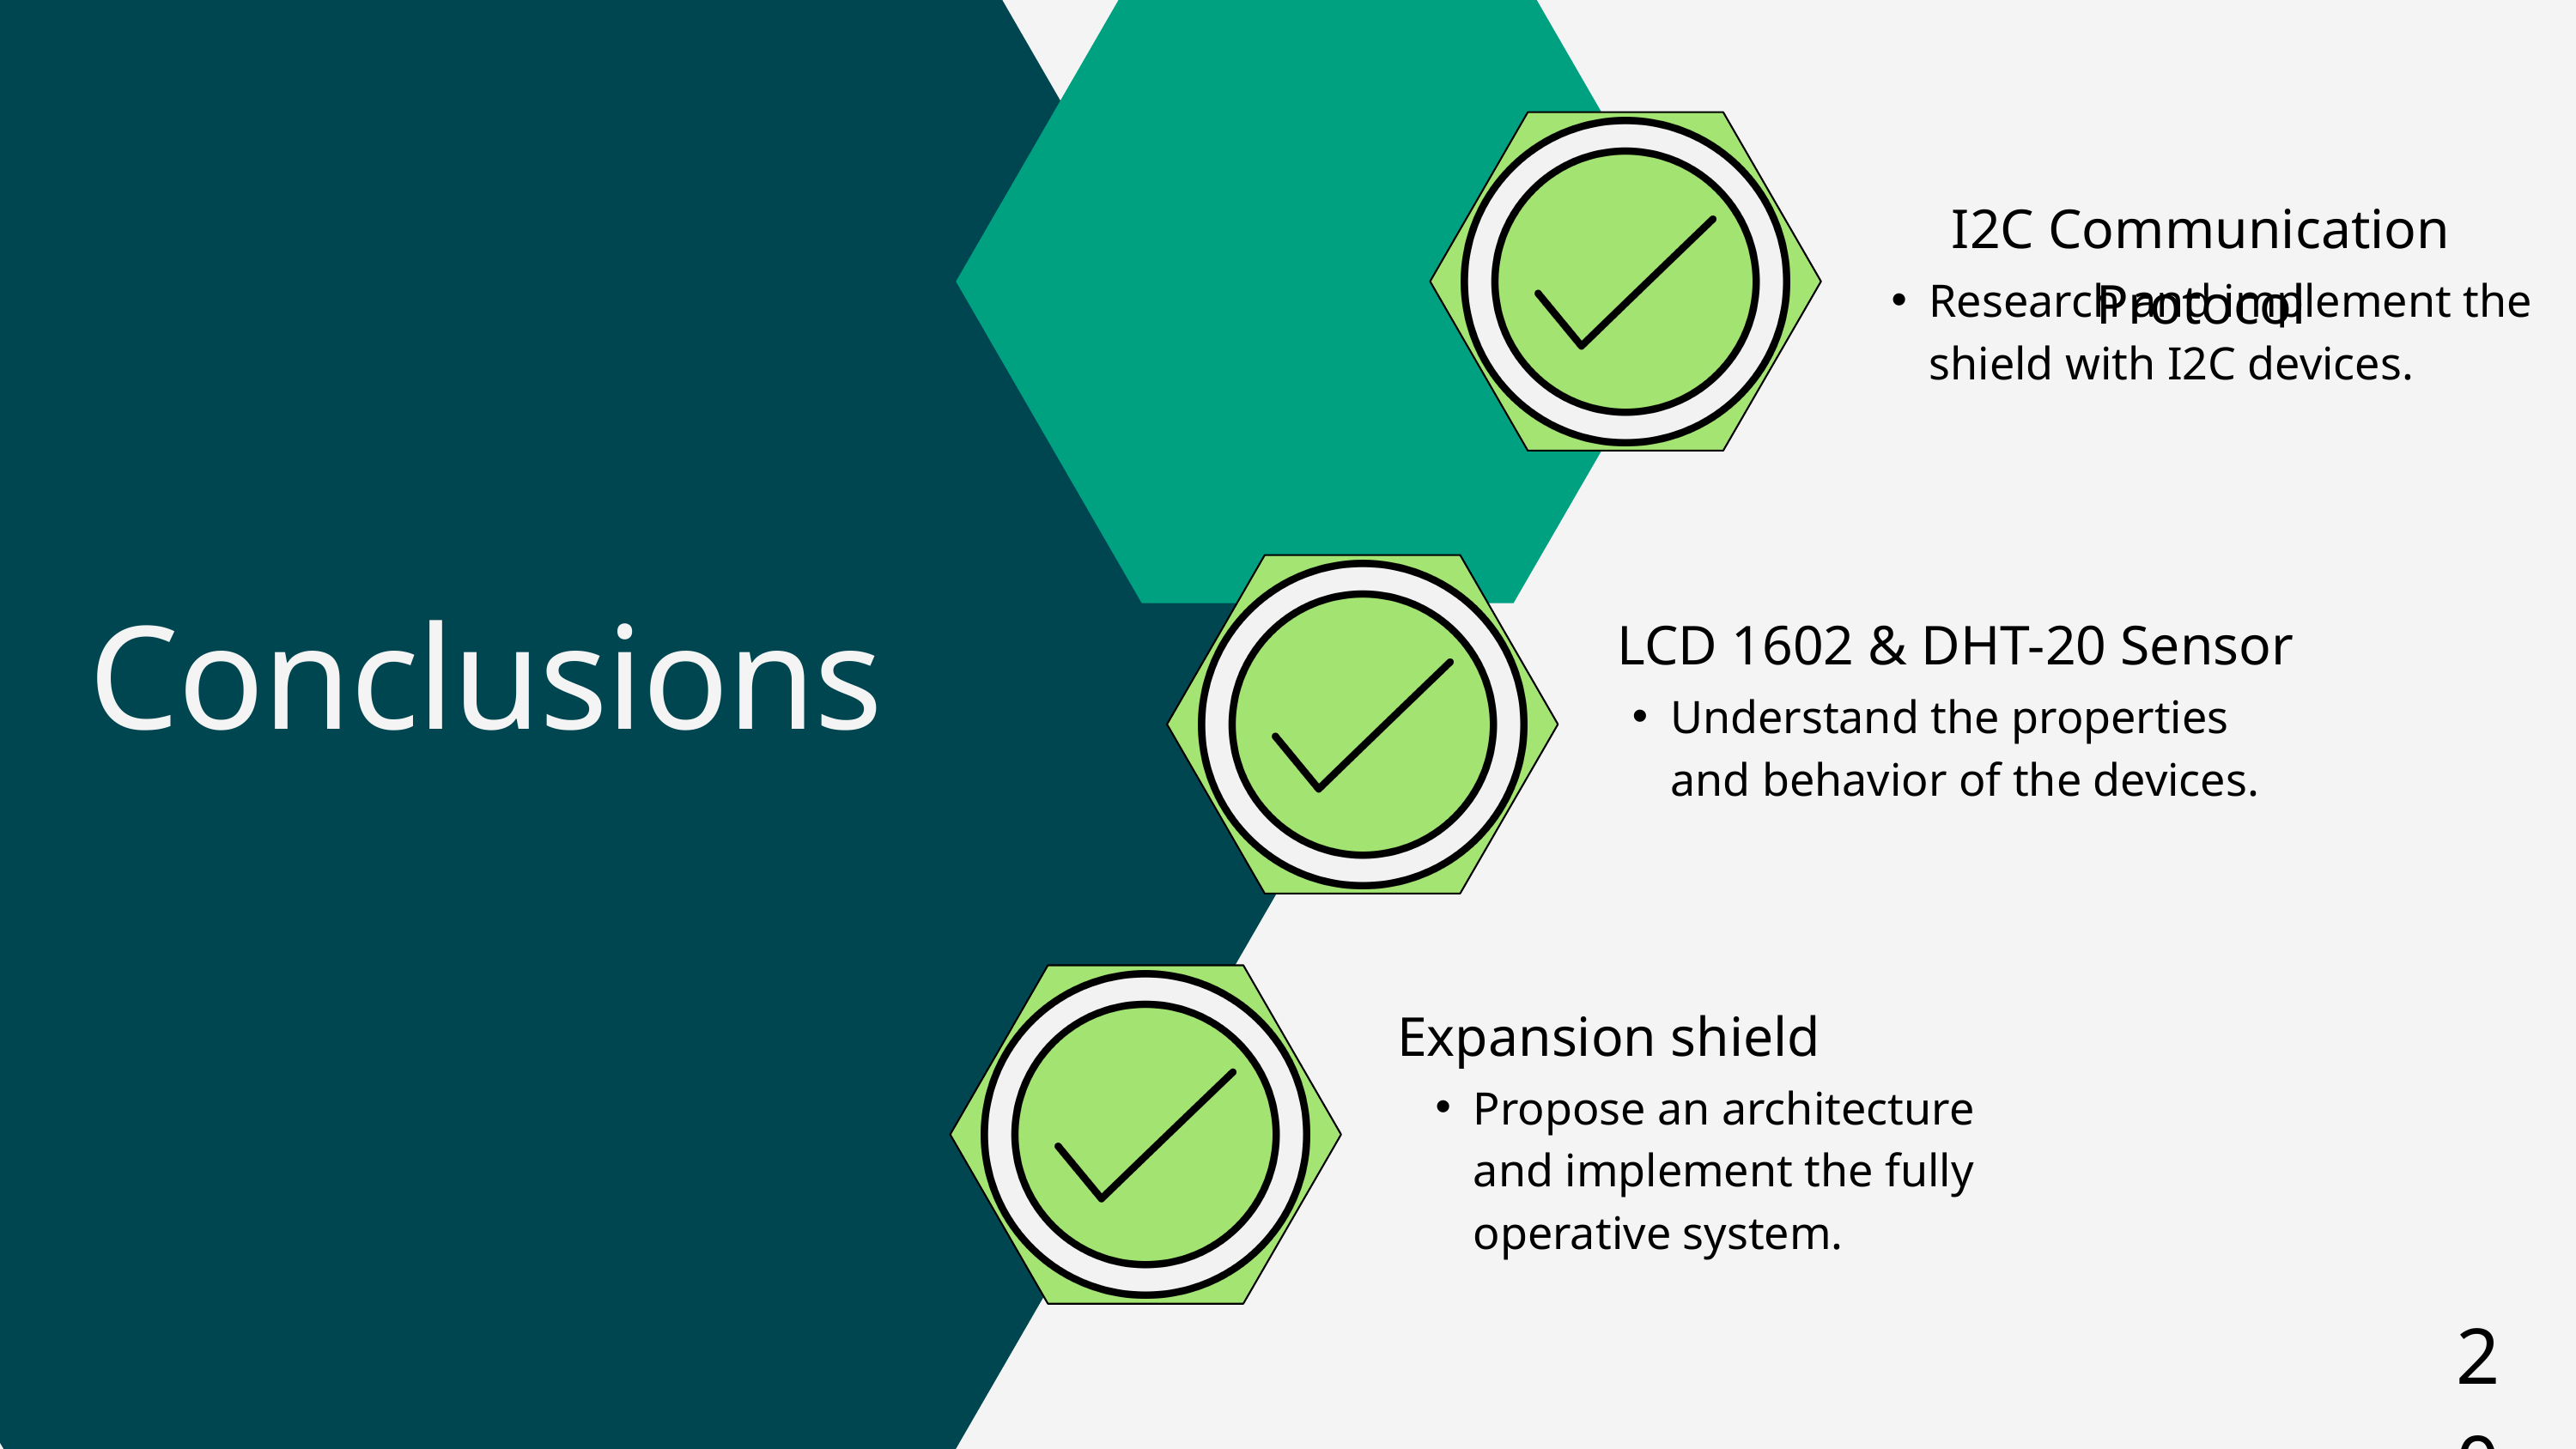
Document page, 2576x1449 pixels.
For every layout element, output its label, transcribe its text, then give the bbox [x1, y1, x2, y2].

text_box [1397, 997, 2031, 1320]
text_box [955, 0, 1700, 603]
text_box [1594, 606, 2318, 867]
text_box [0, 0, 1398, 1449]
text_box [1852, 190, 2549, 452]
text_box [950, 965, 1342, 1304]
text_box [1430, 112, 1821, 452]
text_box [1166, 555, 1558, 894]
text_box 20 [2437, 1291, 2520, 1449]
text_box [88, 580, 951, 868]
